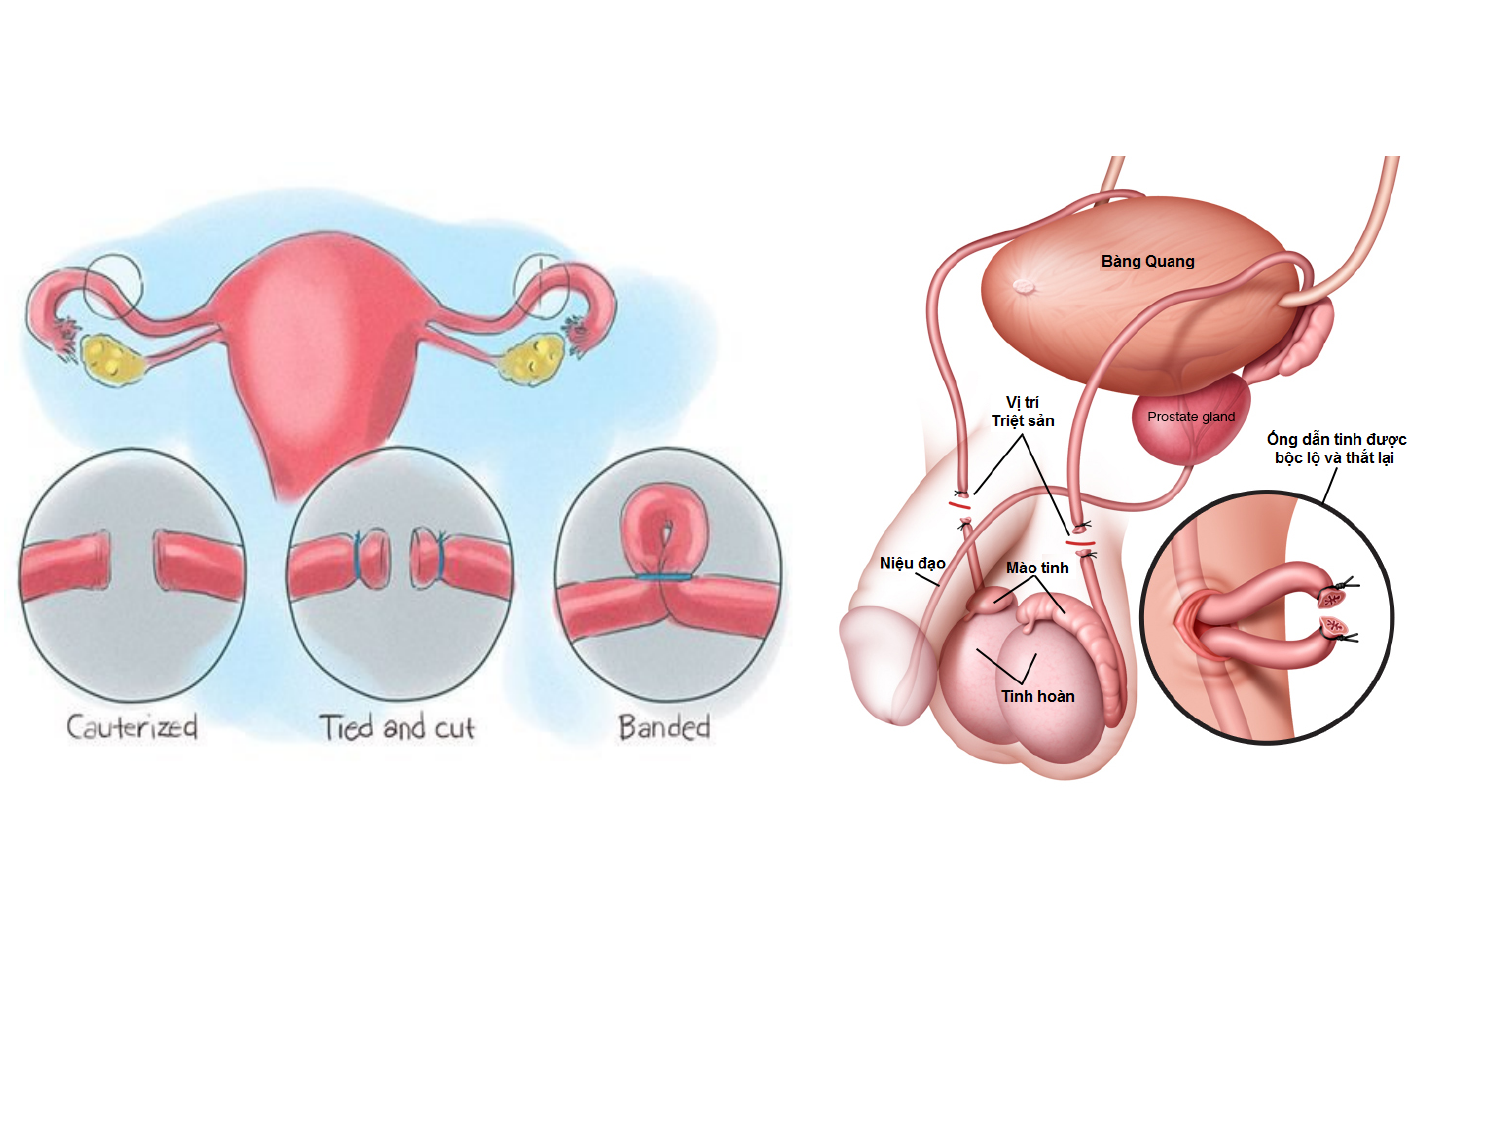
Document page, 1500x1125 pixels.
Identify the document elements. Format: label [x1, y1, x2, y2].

picture [812, 156, 1427, 793]
list [4, 162, 799, 793]
